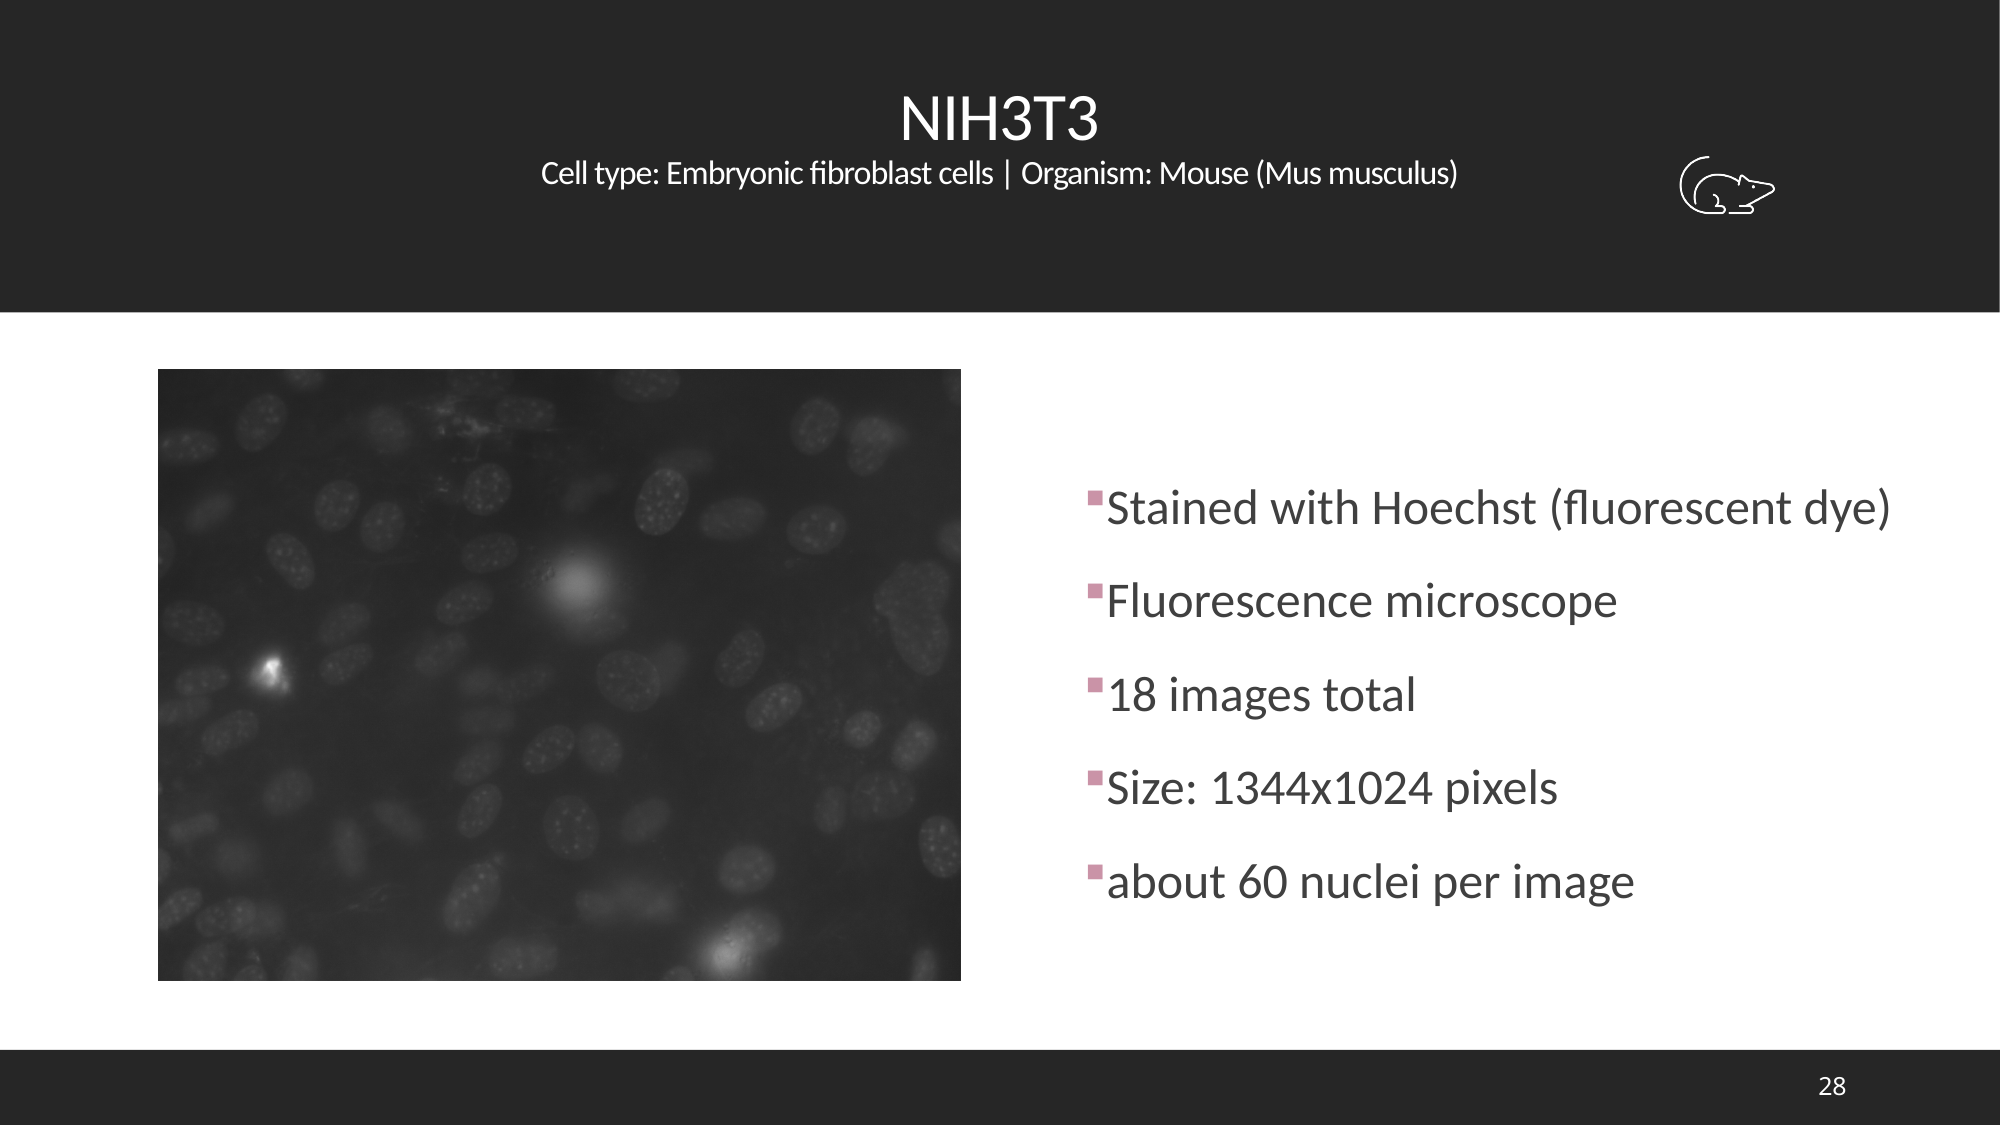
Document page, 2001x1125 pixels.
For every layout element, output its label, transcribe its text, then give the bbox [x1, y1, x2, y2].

text_box [0, 314, 2000, 1049]
picture [1670, 128, 1783, 241]
text_box [0, 0, 2000, 314]
title NIH3T3 Cell type: Embryonic fibroblast cells | Organism: Mouse (Mus musculus) [174, 2, 1825, 241]
slide_number 28 [1803, 1057, 1932, 1118]
list Stained with Hoechst (fluorescent dye) Fluorescence microscope 18 images total Size: 1344x1024 pixels about 60 nuclei per image [1083, 462, 1952, 987]
picture [155, 367, 979, 996]
text_box [0, 1049, 2000, 1125]
